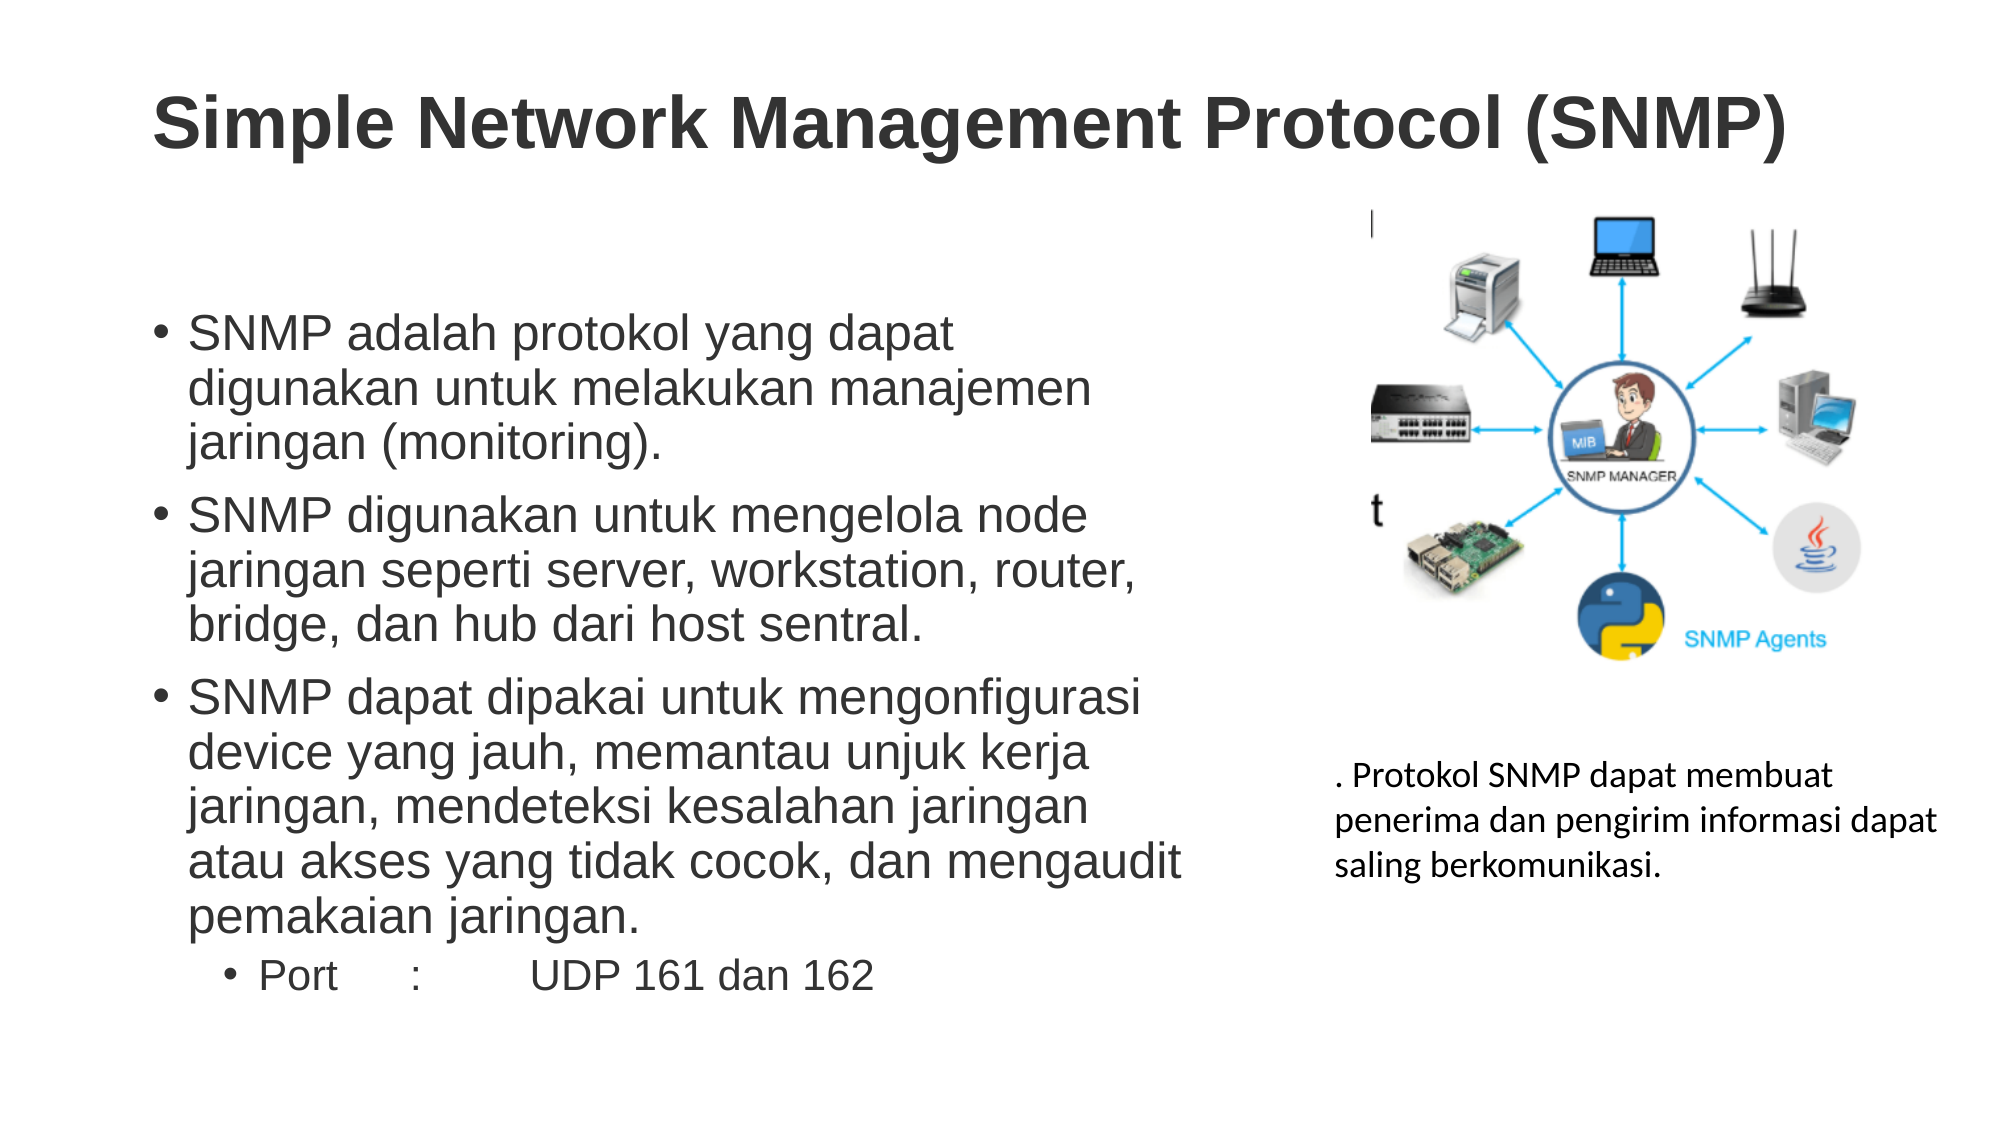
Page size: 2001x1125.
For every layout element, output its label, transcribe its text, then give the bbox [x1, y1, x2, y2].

list SNMP adalah protokol yang dapat digunakan untuk melakukan manajemen jaringan (monitoring). SNMP digunakan untuk mengelola node jaringan seperti server, workstation, router, bridge, dan hub dari host sentral. SNMP dapat dipakai untuk mengonfigurasi device yang jauh, memantau unjuk kerja jaringan, mendeteksi kesalahan jaringan atau akses yang tidak cocok, dan mengaudit pemakaian jaringan. Port : UDP 161 dan 162 [137, 299, 1216, 1014]
title Simple Network Management Protocol (SNMP) [137, 59, 1863, 278]
text_box . Protokol SNMP dapat membuat penerima dan pengirim informasi dapat saling berkomunikasi. [1319, 742, 1974, 892]
picture [1371, 203, 1869, 674]
